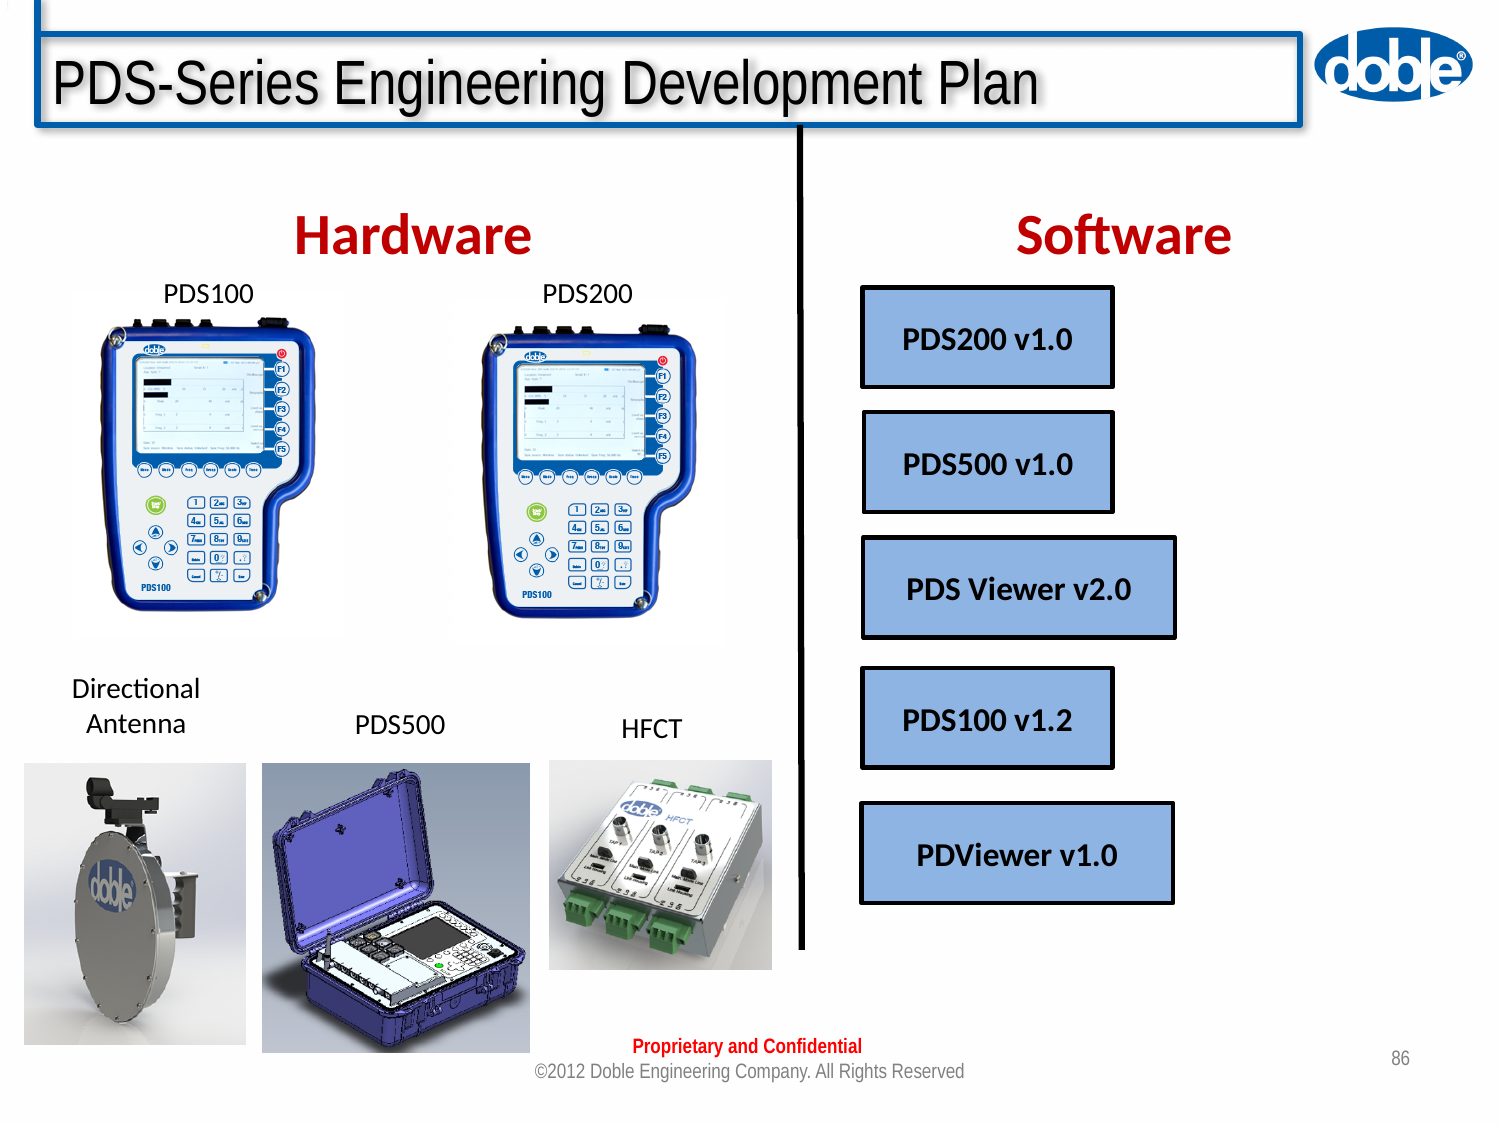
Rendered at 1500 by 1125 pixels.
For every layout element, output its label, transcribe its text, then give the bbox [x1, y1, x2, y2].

text_box HFCT [587, 701, 717, 752]
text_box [799, 124, 803, 951]
text_box PDS500 v1.0 [862, 410, 1115, 514]
picture [0, 0, 1500, 1125]
text_box Directional Antenna [27, 662, 246, 748]
text_box PDViewer v1.0 [859, 801, 1175, 905]
text_box Hardware [279, 189, 548, 275]
title PDS-Series Engineering Development Plan [34, 31, 1303, 128]
text_box Software [1000, 189, 1248, 275]
text_box PDS200 [478, 267, 697, 298]
text_box PDS200 v1.0 [860, 285, 1115, 389]
text_box PDS100 v1.2 [860, 666, 1115, 770]
text_box PDS Viewer v2.0 [861, 535, 1177, 640]
text_box PDS100 [99, 267, 318, 290]
text_box PDS500 [300, 698, 500, 748]
